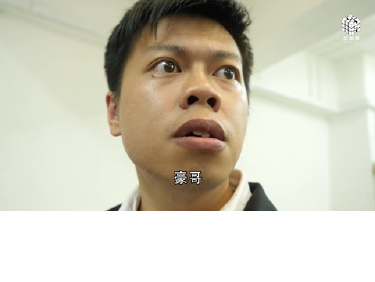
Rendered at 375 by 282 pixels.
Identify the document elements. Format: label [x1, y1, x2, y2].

picture [0, 0, 375, 212]
